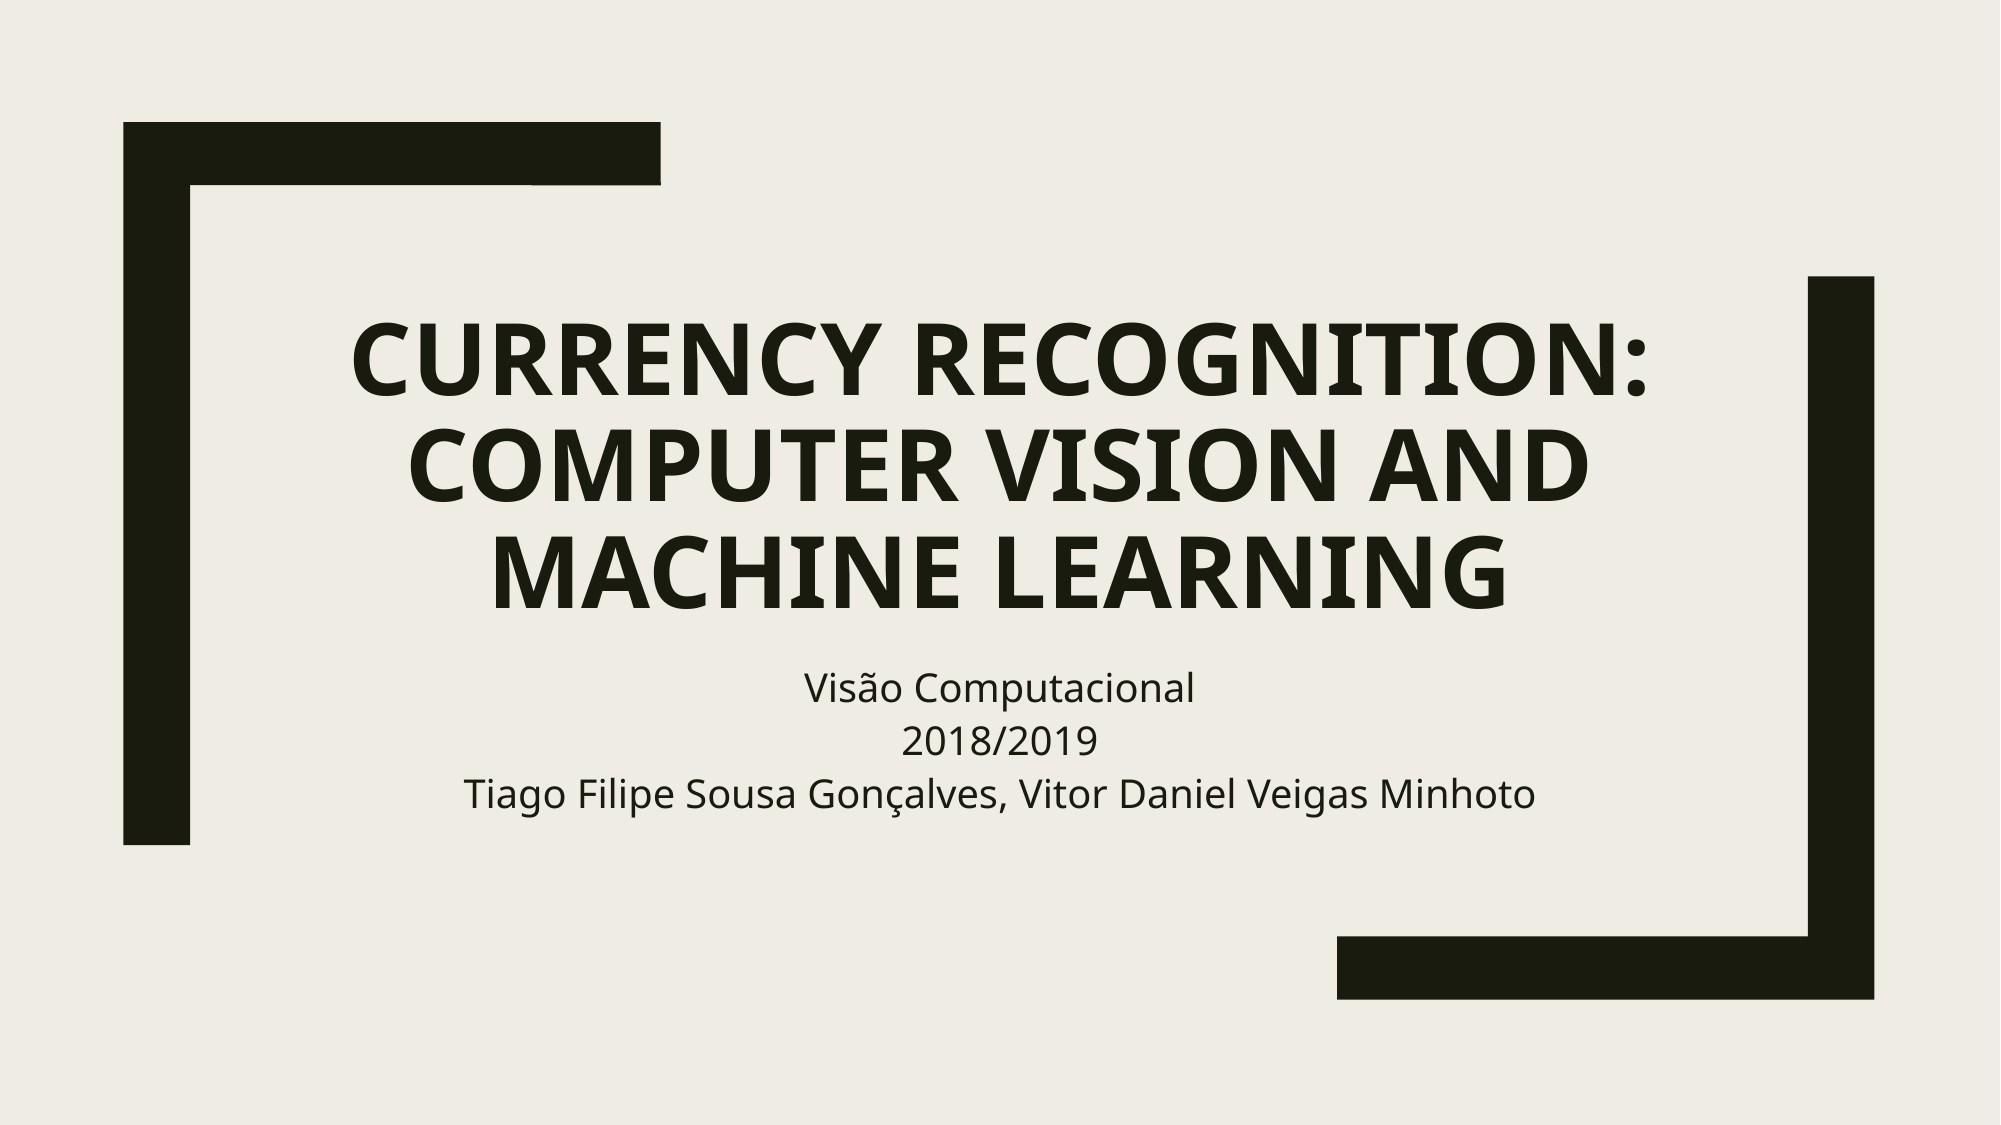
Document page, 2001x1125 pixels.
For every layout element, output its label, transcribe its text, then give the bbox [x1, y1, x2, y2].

title Currency Recognition: Computer vision and machine learning [314, 293, 1686, 638]
subtitle Visão Computacional 2018/2019 Tiago Filipe Sousa Gonçalves, Vitor Daniel Veigas Minhoto [439, 649, 1561, 828]
